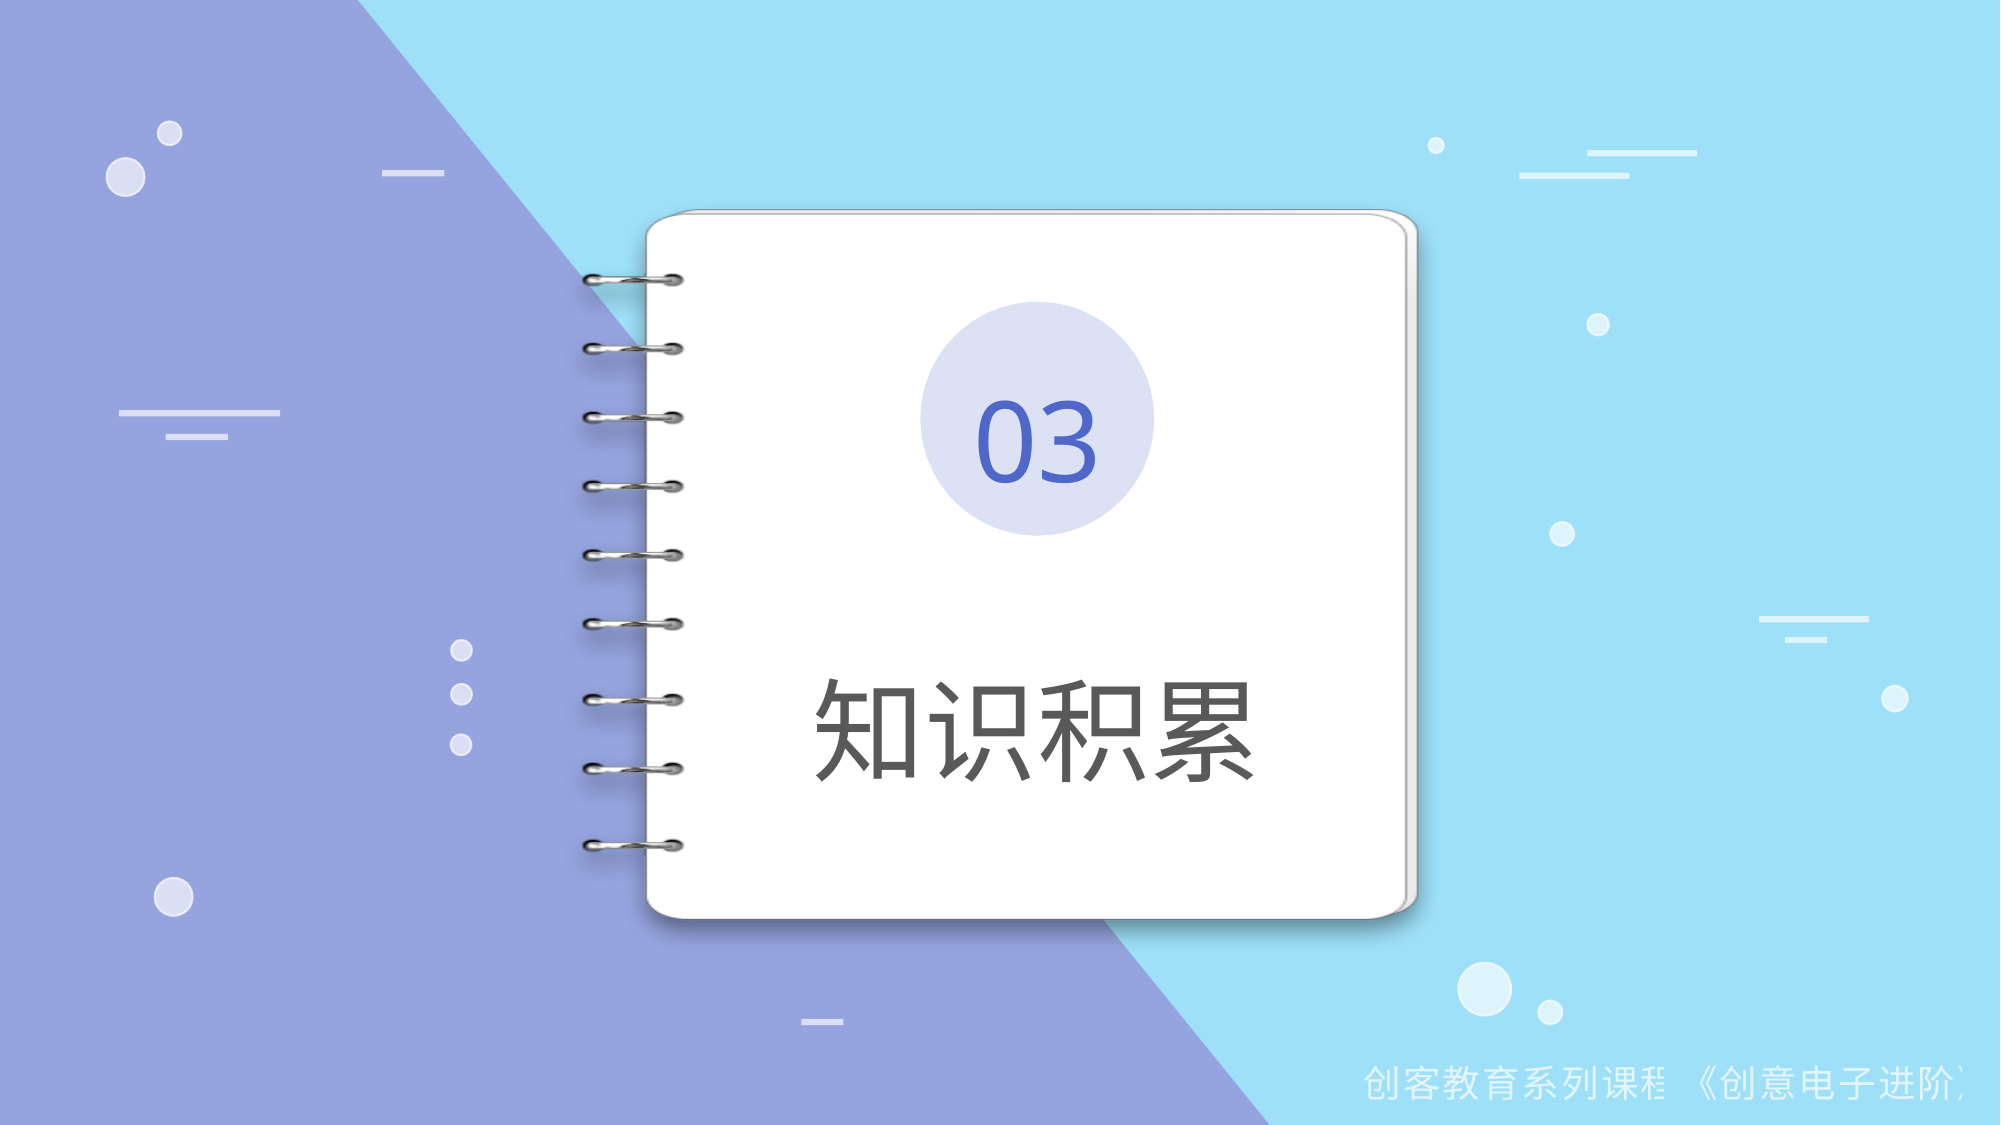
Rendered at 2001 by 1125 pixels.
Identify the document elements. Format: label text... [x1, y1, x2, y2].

list 知识积累 [795, 626, 1280, 797]
list 03 [955, 335, 1119, 501]
picture [555, 197, 1445, 944]
